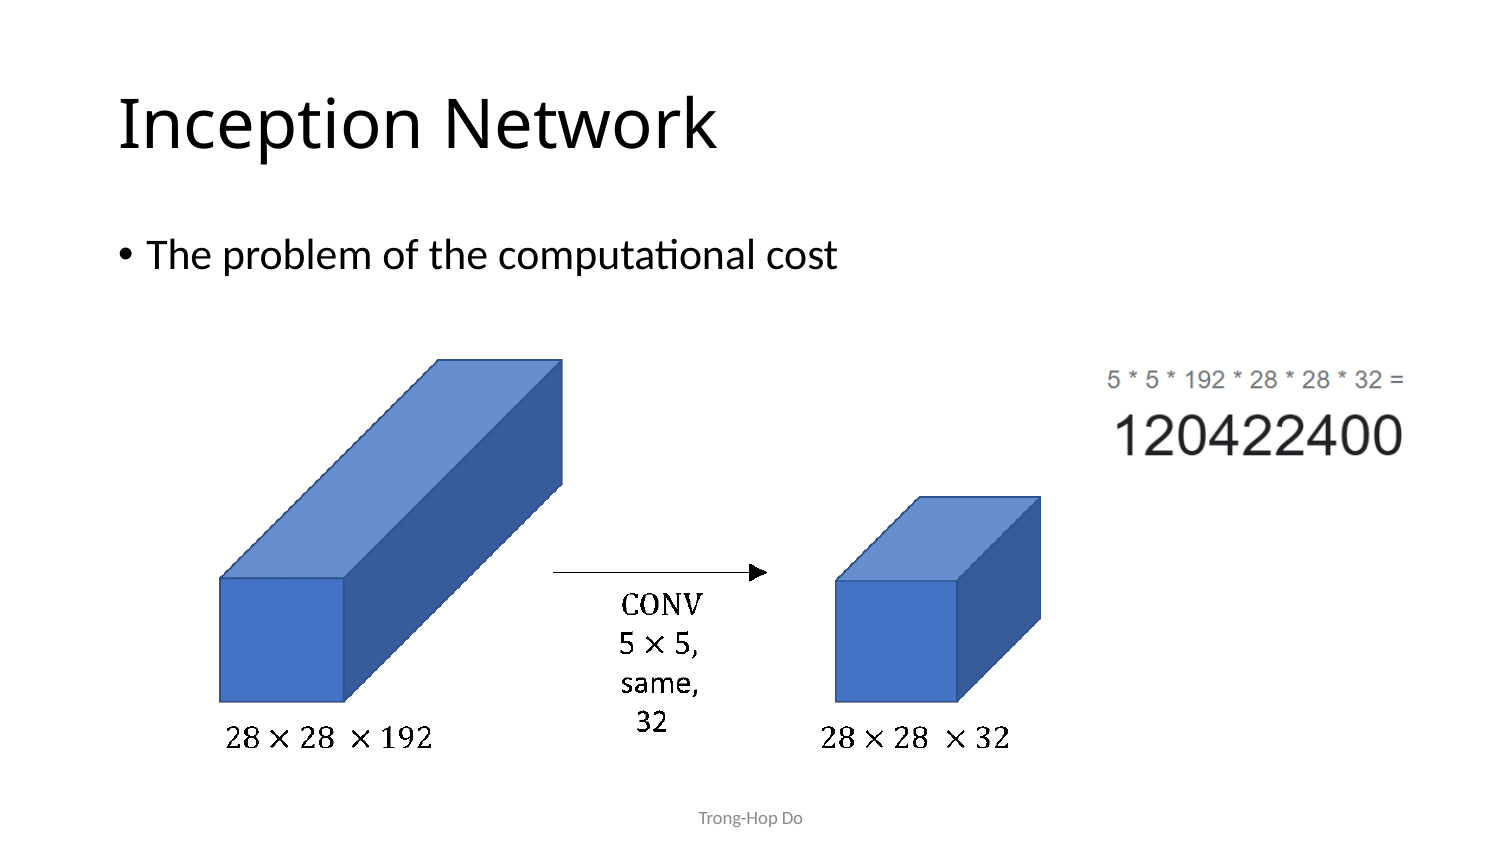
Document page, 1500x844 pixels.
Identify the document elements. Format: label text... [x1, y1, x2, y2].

picture [1087, 359, 1425, 471]
title Inception Network [103, 44, 1397, 208]
footer Trong-Hop Do [496, 782, 1004, 827]
list The problem of the computational cost [103, 224, 1397, 760]
picture [212, 359, 1041, 760]
